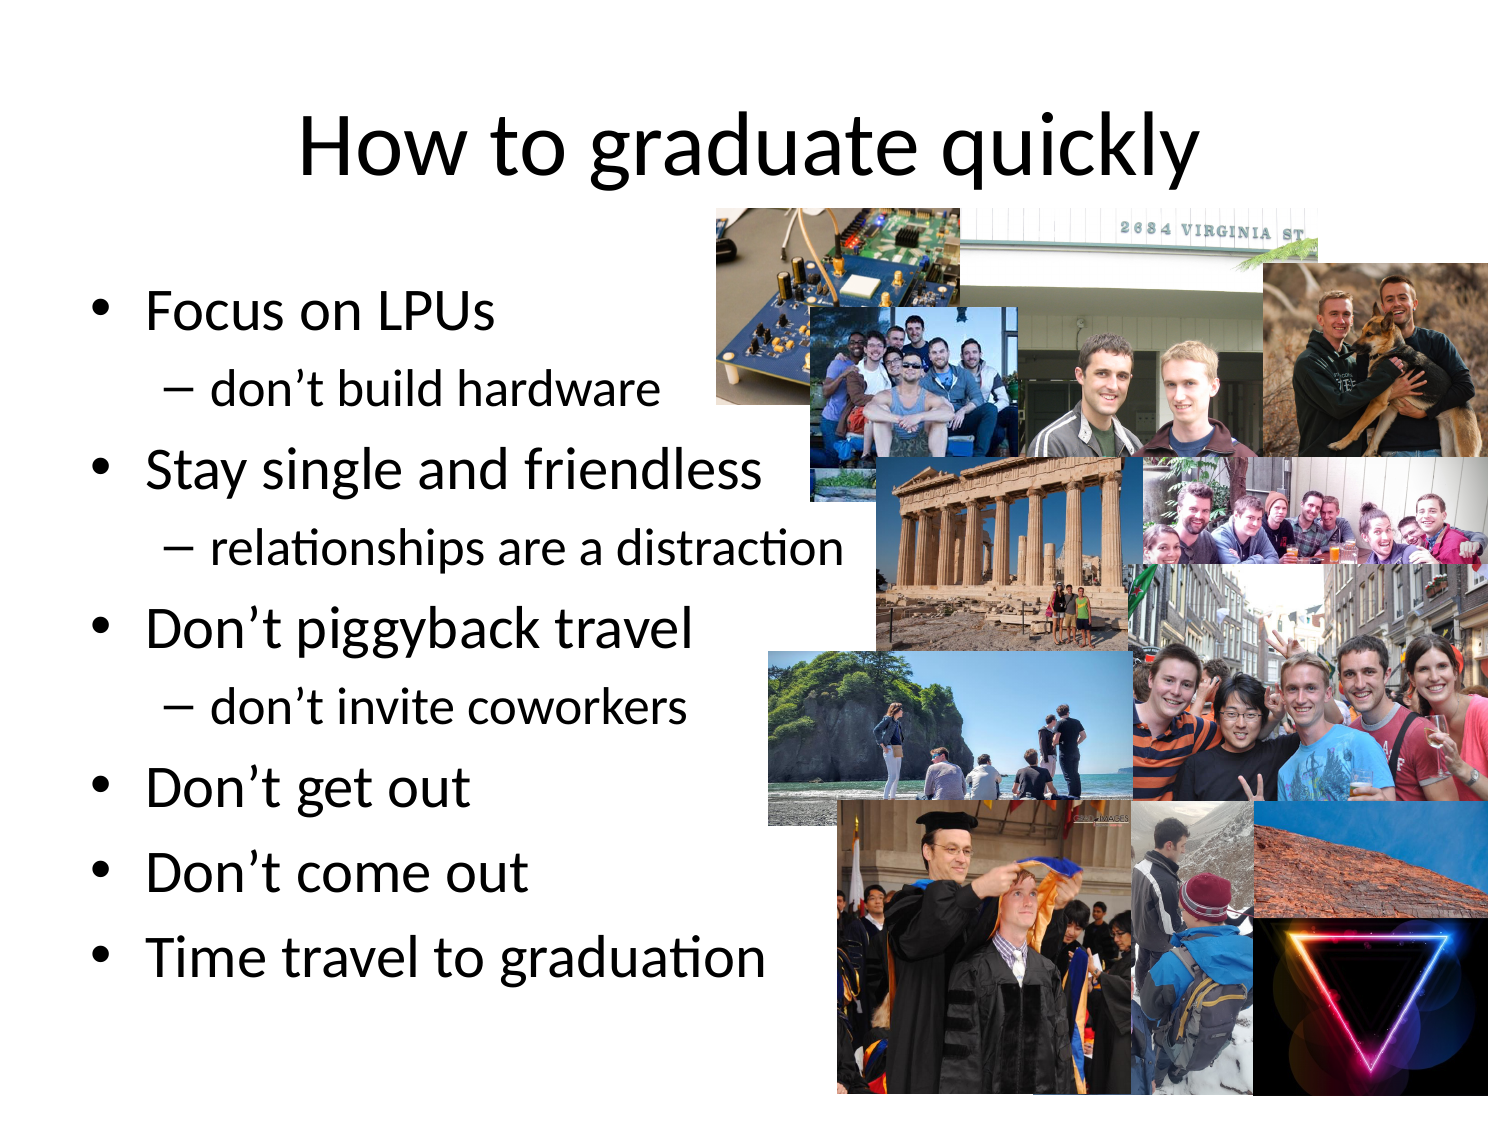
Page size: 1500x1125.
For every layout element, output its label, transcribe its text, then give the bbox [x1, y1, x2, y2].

picture [1252, 917, 1488, 1097]
picture [836, 800, 1131, 1095]
title How to graduate quickly [75, 45, 1425, 233]
picture [716, 208, 809, 405]
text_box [809, 208, 1488, 457]
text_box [768, 457, 1488, 826]
list Focus on LPUs don’t build hardware Stay single and friendless relationships are a distraction Don’t piggyback travel don’t invite coworkers Don’t get out Don’t come out Time travel to graduation [75, 262, 831, 1005]
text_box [1134, 801, 1488, 1095]
